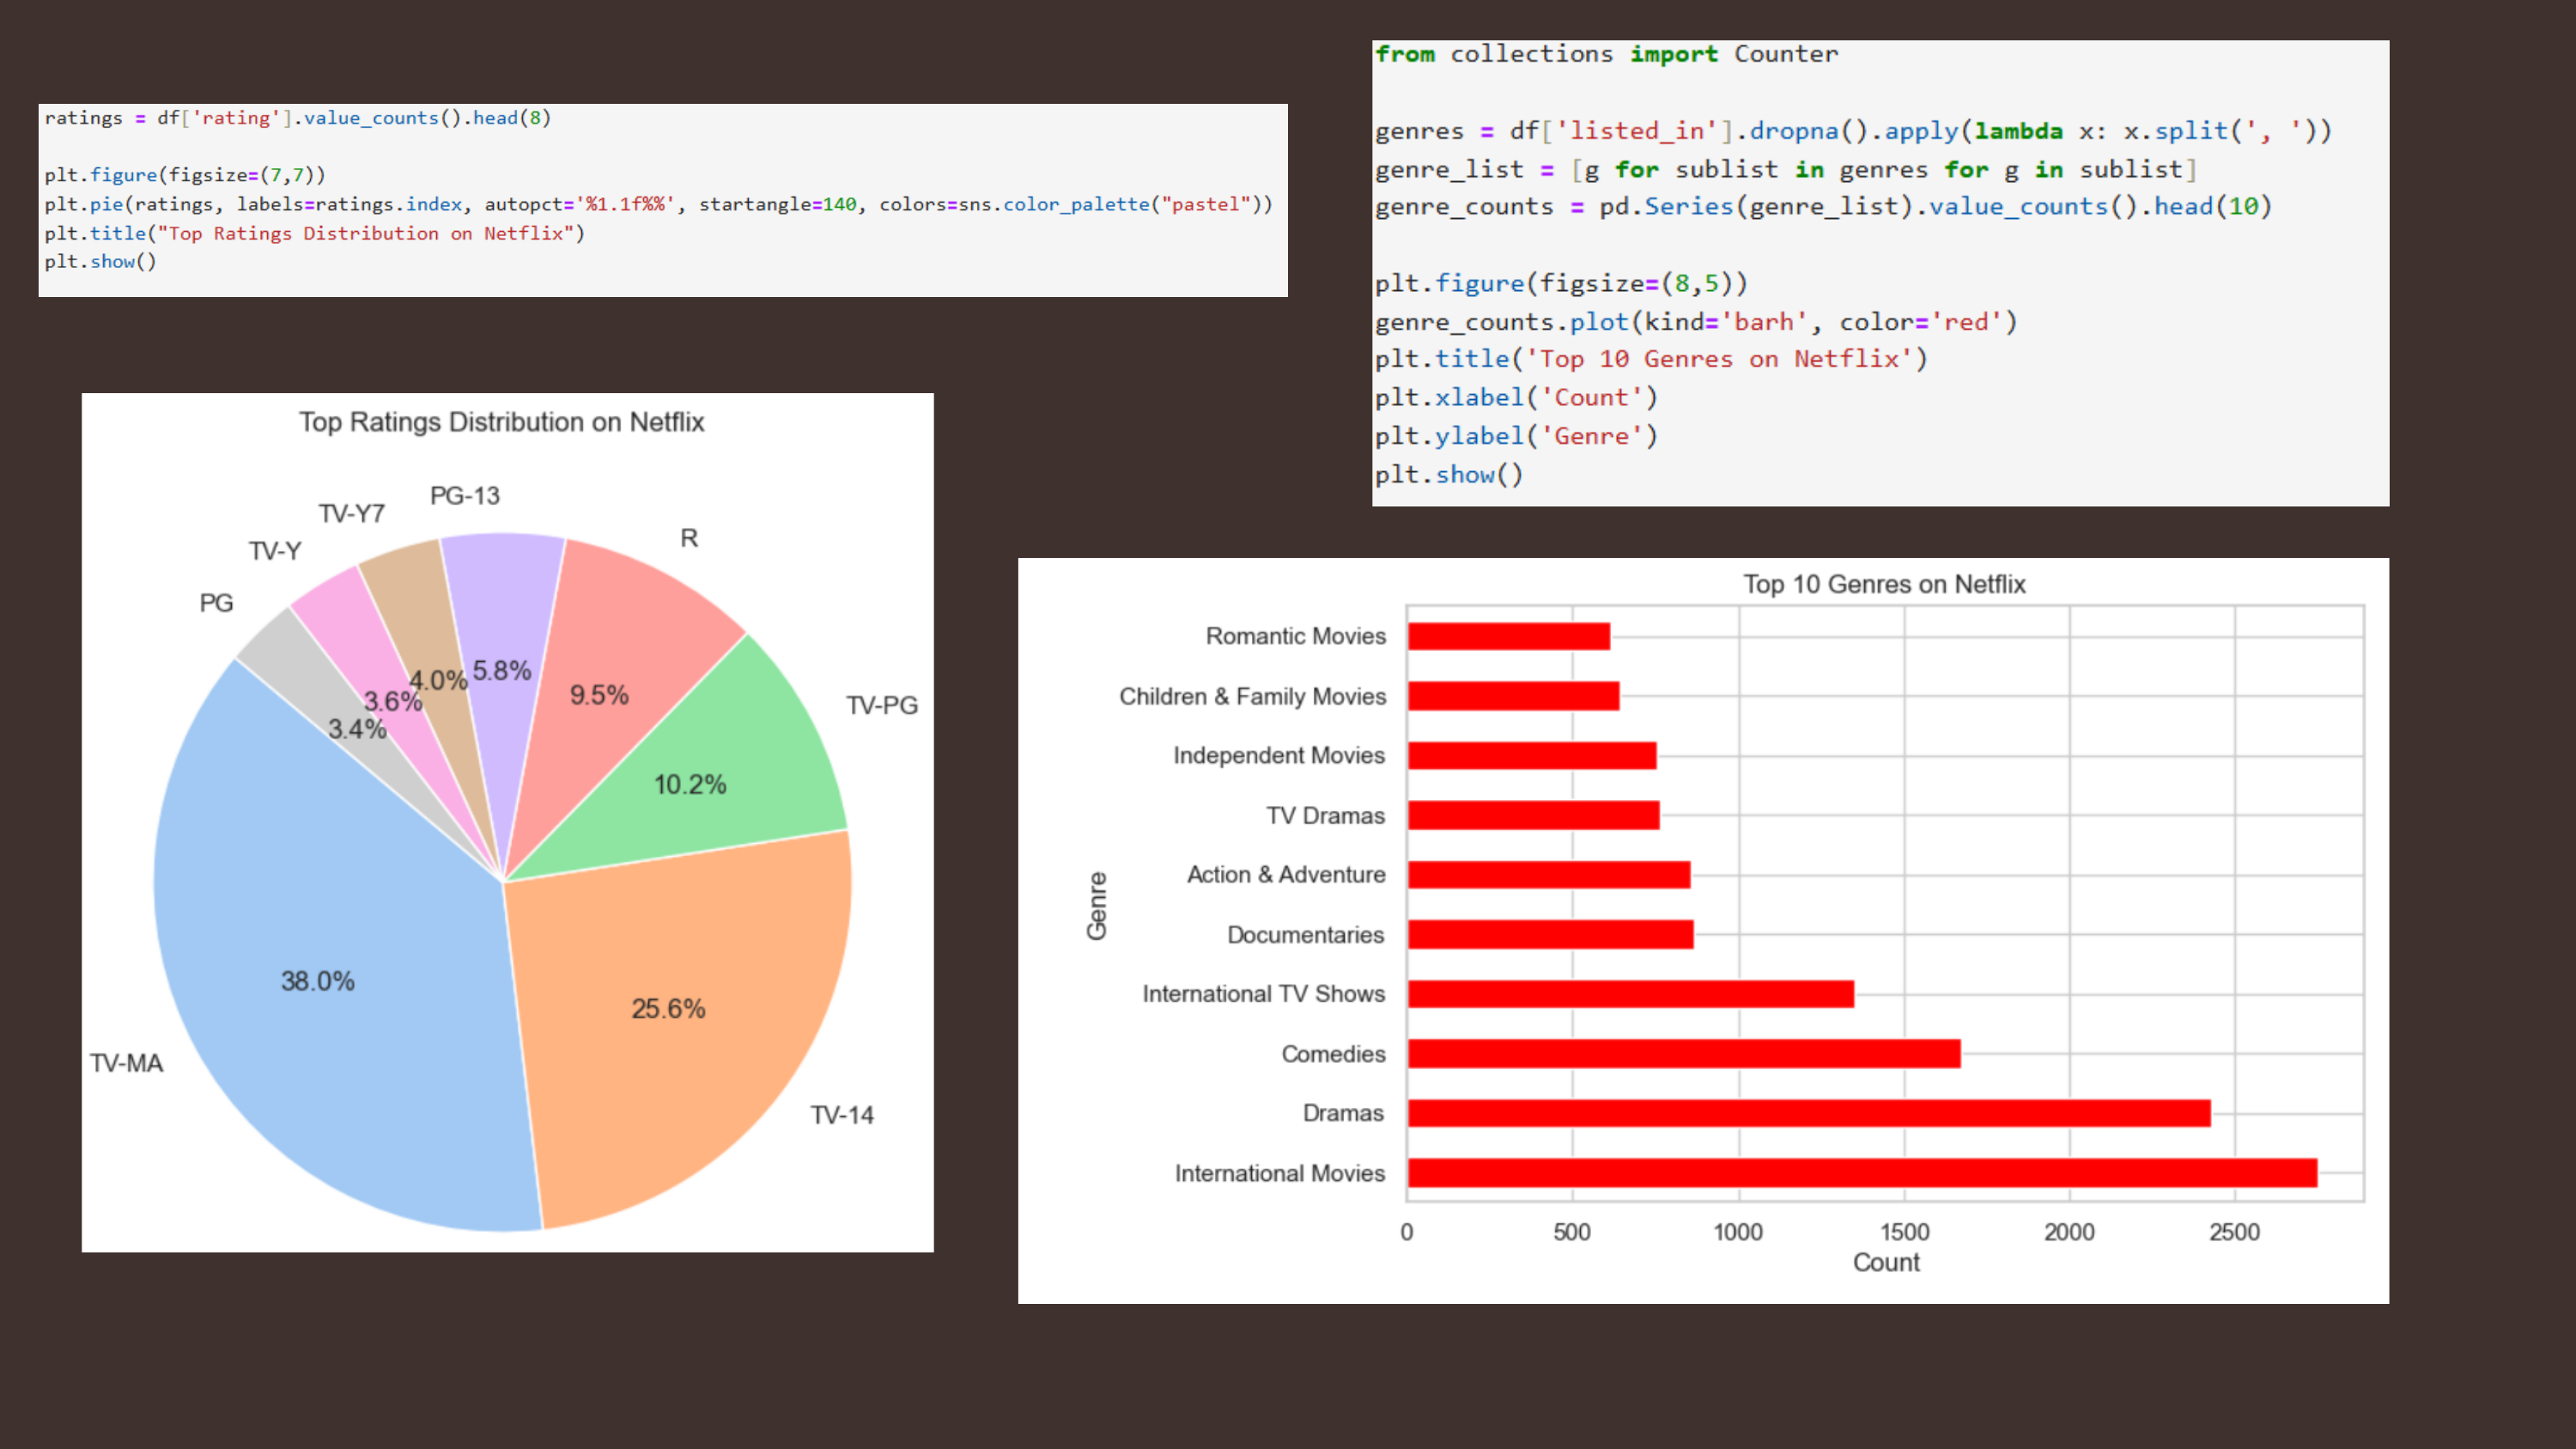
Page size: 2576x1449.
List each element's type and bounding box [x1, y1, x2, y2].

text_box [1018, 558, 2390, 1304]
text_box [1372, 40, 2390, 506]
text_box [39, 104, 1288, 297]
text_box [82, 393, 934, 1252]
